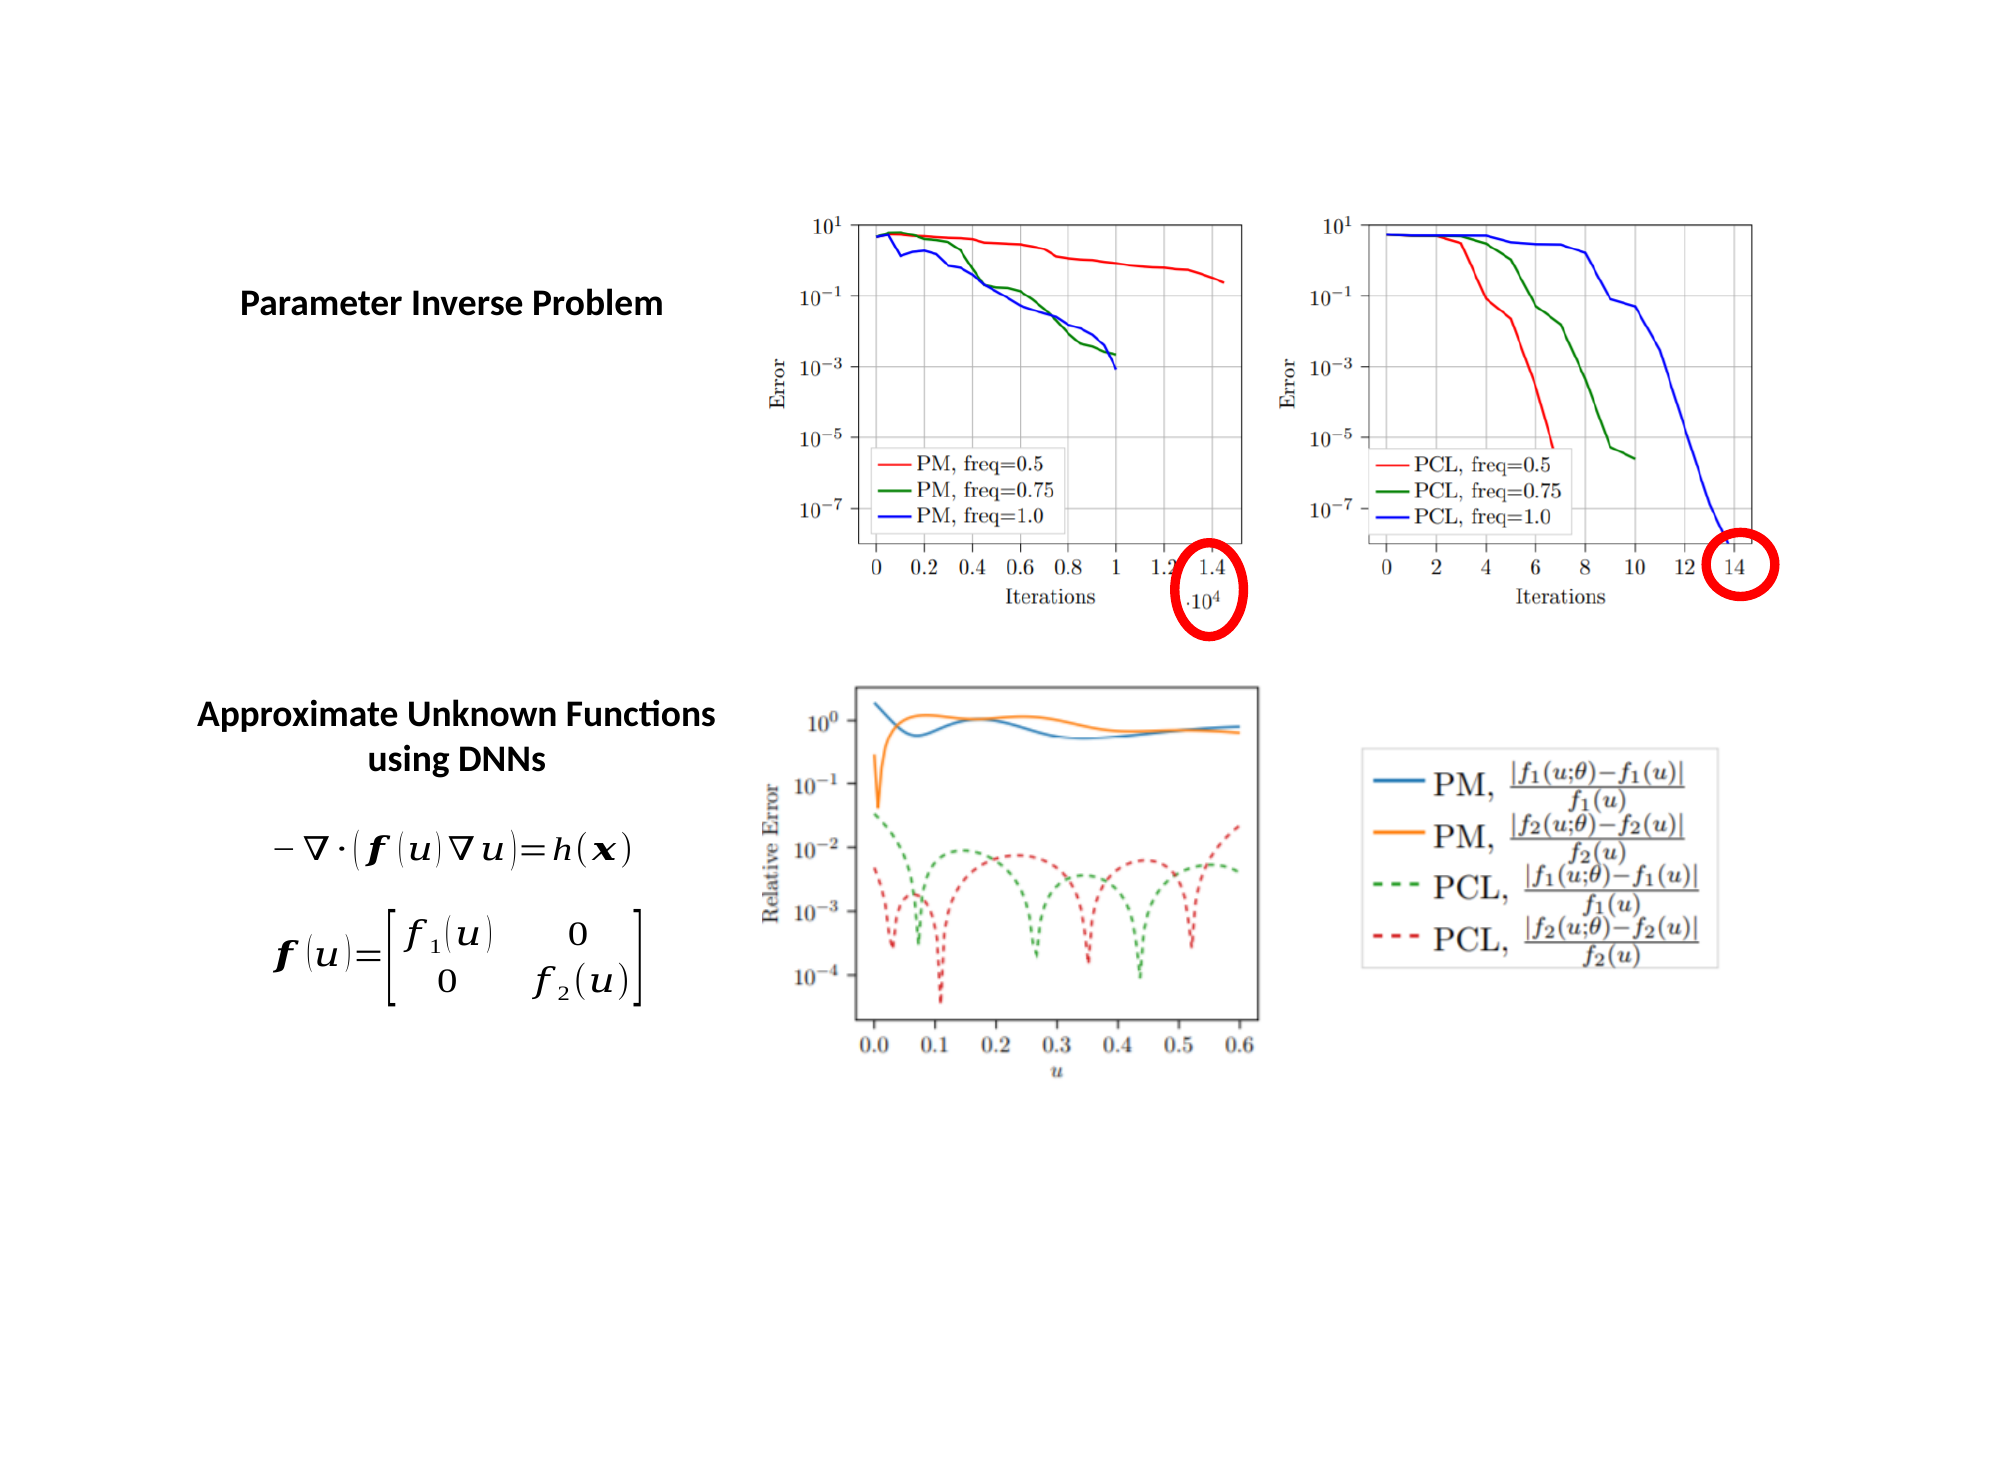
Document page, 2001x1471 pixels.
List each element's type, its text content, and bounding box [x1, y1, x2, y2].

text_box [1182, 621, 1236, 638]
text_box Approximate Unknown Functions using DNNs [182, 681, 732, 787]
picture [737, 202, 1775, 621]
text_box Parameter Inverse Problem [225, 271, 680, 331]
picture [762, 675, 1276, 1092]
picture [1348, 736, 1733, 982]
